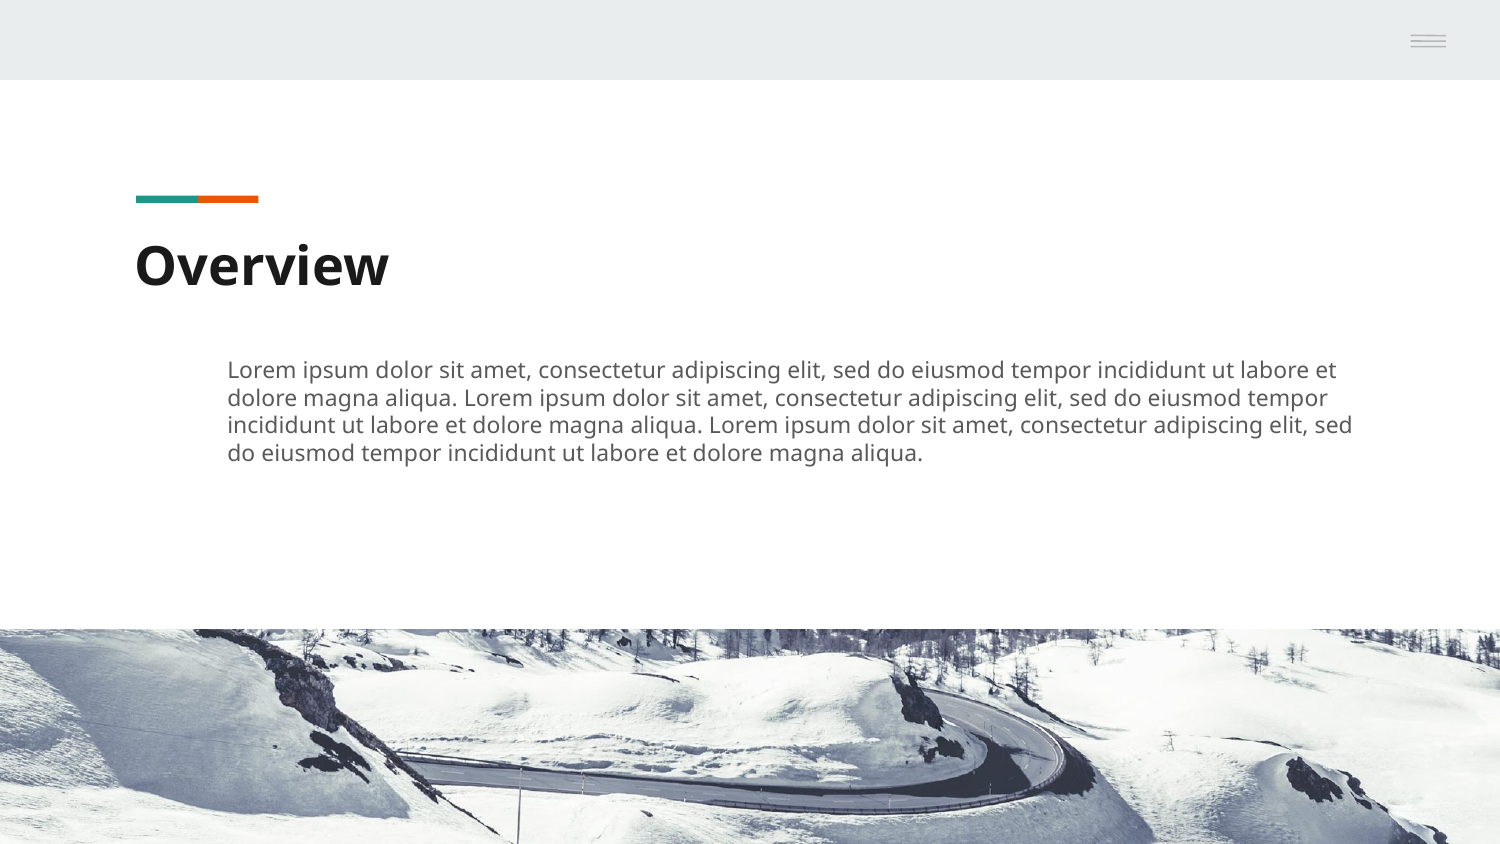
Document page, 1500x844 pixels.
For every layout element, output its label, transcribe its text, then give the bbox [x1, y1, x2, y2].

text_box Overview [119, 216, 1381, 304]
text_box Lorem ipsum dolor sit amet, consectetur adipiscing elit, sed do eiusmod tempor incididunt ut labore et dolore magna aliqua. Lorem ipsum dolor sit amet, consectetur adipiscing elit, sed do eiusmod tempor incididunt ut labore et dolore magna aliqua. Lorem ipsum dolor sit amet, consectetur adipiscing elit, sed do eiusmod tempor incididunt ut labore et dolore magna aliqua. [212, 341, 1381, 559]
picture [0, 628, 1500, 844]
